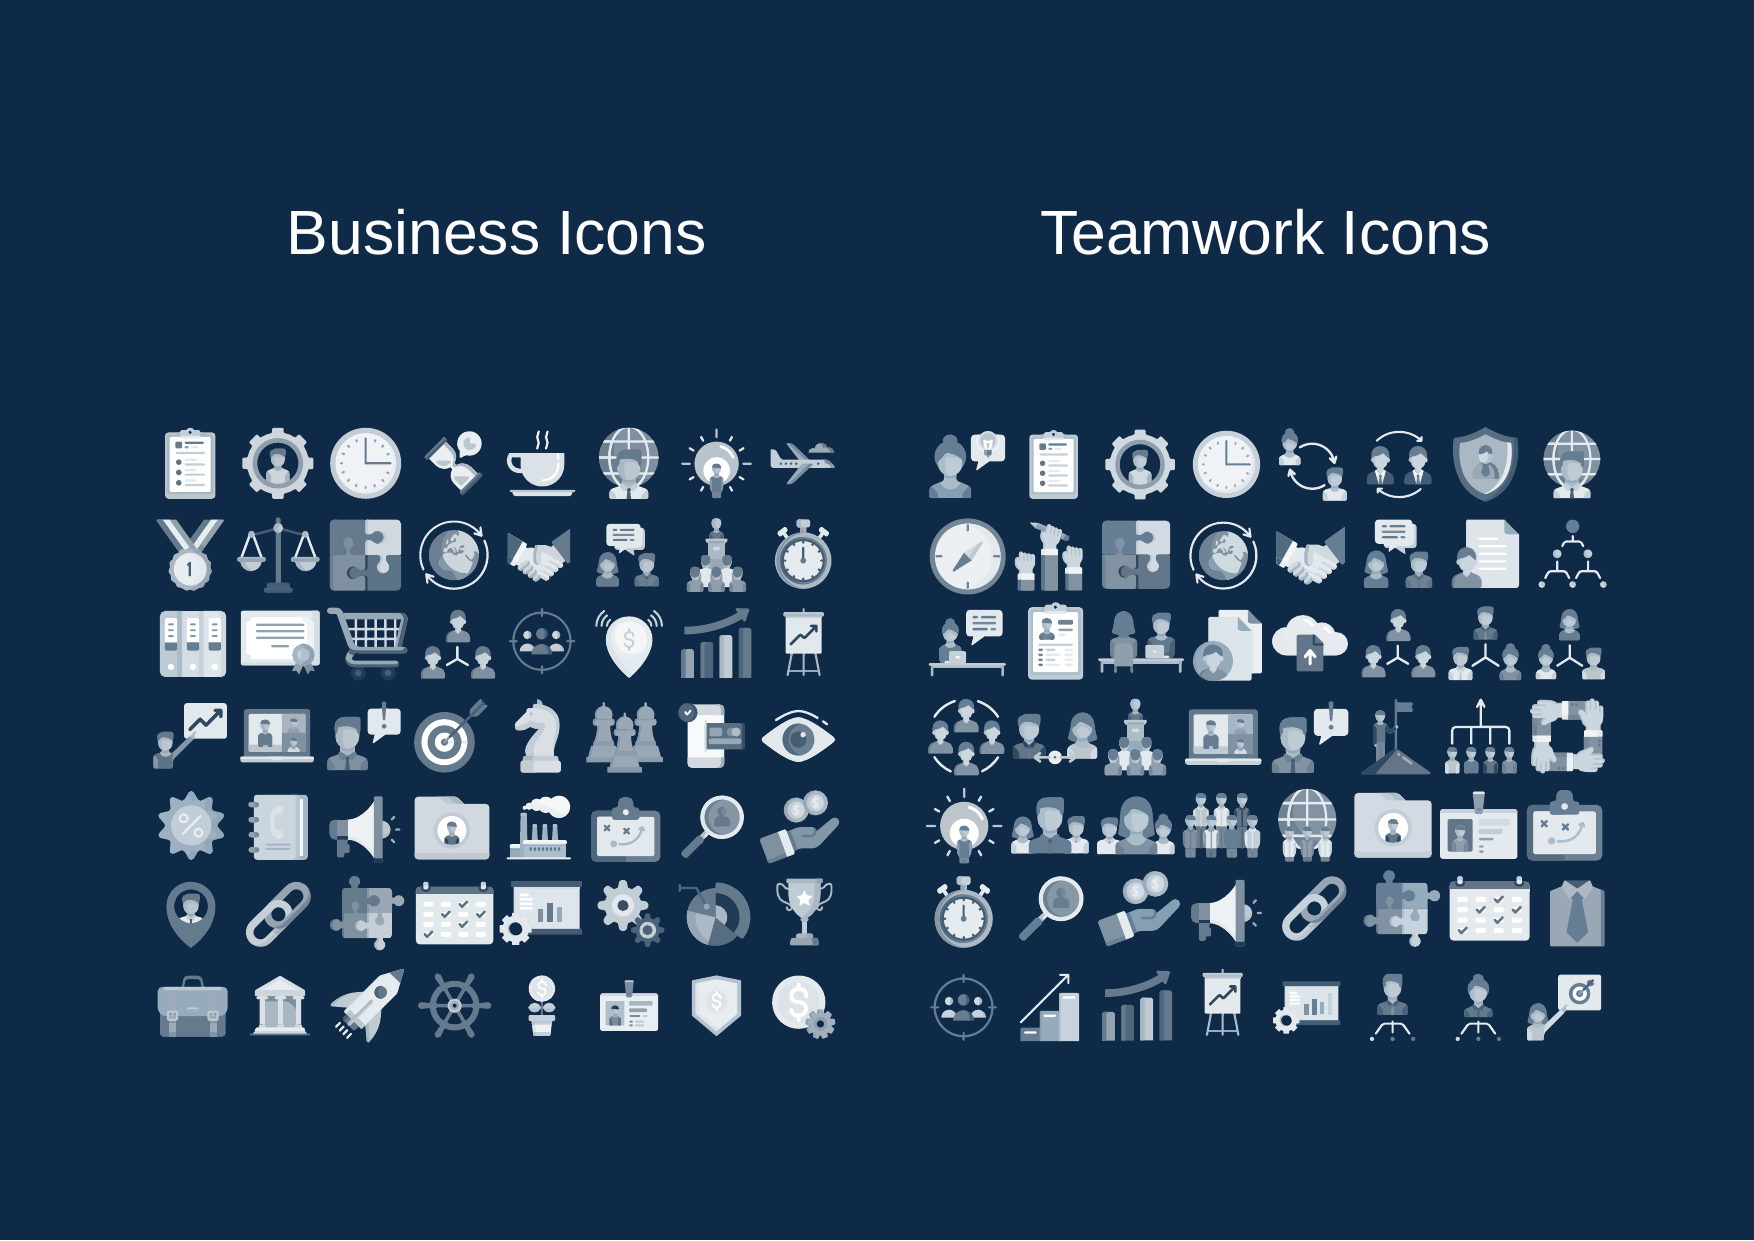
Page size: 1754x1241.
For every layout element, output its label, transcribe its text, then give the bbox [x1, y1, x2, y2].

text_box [1448, 606, 1522, 681]
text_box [1192, 609, 1263, 682]
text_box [414, 796, 490, 860]
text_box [1027, 602, 1084, 681]
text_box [236, 517, 320, 593]
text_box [1105, 429, 1176, 500]
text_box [242, 427, 314, 500]
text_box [1526, 974, 1602, 1041]
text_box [925, 787, 1004, 864]
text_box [415, 520, 494, 590]
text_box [1097, 870, 1182, 947]
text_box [674, 702, 746, 769]
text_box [1202, 968, 1243, 1037]
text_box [928, 609, 1007, 677]
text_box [934, 876, 993, 948]
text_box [929, 518, 1006, 595]
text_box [599, 980, 659, 1032]
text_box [680, 428, 753, 499]
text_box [1354, 792, 1432, 858]
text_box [691, 975, 742, 1037]
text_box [590, 796, 661, 863]
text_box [1101, 970, 1173, 1041]
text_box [759, 790, 842, 864]
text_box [164, 427, 216, 500]
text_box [1104, 698, 1167, 776]
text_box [776, 878, 833, 946]
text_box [596, 523, 660, 587]
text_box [423, 431, 486, 496]
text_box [507, 528, 571, 582]
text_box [770, 442, 835, 485]
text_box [1192, 430, 1261, 499]
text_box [153, 703, 228, 769]
text_box Business Icons [162, 172, 831, 289]
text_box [1451, 519, 1520, 588]
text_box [586, 701, 664, 773]
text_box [1101, 520, 1171, 589]
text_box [1014, 522, 1084, 591]
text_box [597, 879, 665, 948]
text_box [1278, 788, 1337, 862]
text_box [595, 609, 664, 678]
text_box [329, 968, 405, 1043]
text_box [1271, 701, 1349, 774]
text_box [1019, 973, 1080, 1042]
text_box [1363, 519, 1433, 588]
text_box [681, 607, 752, 679]
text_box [768, 975, 836, 1039]
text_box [244, 881, 313, 948]
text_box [326, 607, 409, 681]
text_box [523, 975, 556, 1037]
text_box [413, 698, 489, 773]
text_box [1096, 796, 1175, 855]
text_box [1018, 876, 1084, 941]
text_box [514, 698, 561, 773]
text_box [1455, 973, 1502, 1042]
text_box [1012, 712, 1098, 765]
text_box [327, 701, 401, 771]
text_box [1366, 430, 1432, 499]
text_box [761, 709, 836, 763]
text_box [1452, 426, 1519, 502]
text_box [247, 794, 309, 861]
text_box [240, 708, 315, 763]
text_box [329, 427, 402, 500]
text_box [329, 796, 402, 864]
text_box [1526, 789, 1603, 861]
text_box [1363, 869, 1442, 948]
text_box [1549, 880, 1605, 947]
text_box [1185, 521, 1262, 590]
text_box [502, 430, 576, 497]
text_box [680, 795, 745, 859]
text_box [159, 610, 227, 678]
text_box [1449, 876, 1530, 942]
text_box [1537, 519, 1607, 588]
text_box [592, 427, 659, 500]
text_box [1276, 526, 1346, 585]
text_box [1444, 698, 1517, 774]
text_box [1272, 980, 1341, 1034]
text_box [166, 881, 216, 949]
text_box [508, 607, 576, 675]
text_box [678, 882, 753, 947]
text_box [1535, 608, 1606, 680]
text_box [155, 519, 225, 591]
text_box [505, 795, 574, 860]
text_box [1360, 698, 1432, 775]
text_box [686, 518, 747, 593]
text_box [1361, 608, 1436, 678]
text_box Teamwork Icons [931, 172, 1600, 289]
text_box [1529, 698, 1606, 774]
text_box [1271, 614, 1349, 672]
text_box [1184, 709, 1262, 765]
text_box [499, 880, 583, 946]
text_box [1011, 797, 1089, 854]
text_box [1369, 973, 1416, 1042]
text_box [929, 973, 998, 1042]
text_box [929, 430, 1006, 499]
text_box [1280, 876, 1349, 942]
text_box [1190, 879, 1263, 947]
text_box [157, 790, 226, 861]
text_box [1278, 428, 1347, 501]
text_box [1097, 610, 1185, 674]
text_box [249, 975, 311, 1036]
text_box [774, 519, 832, 590]
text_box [415, 881, 494, 945]
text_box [157, 975, 228, 1037]
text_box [329, 519, 402, 591]
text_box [927, 698, 1005, 776]
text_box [1537, 430, 1601, 499]
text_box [420, 609, 496, 679]
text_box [329, 875, 406, 951]
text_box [1182, 792, 1261, 858]
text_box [240, 610, 320, 675]
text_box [783, 607, 825, 677]
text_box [1029, 429, 1079, 499]
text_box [417, 973, 492, 1039]
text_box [1439, 791, 1518, 860]
